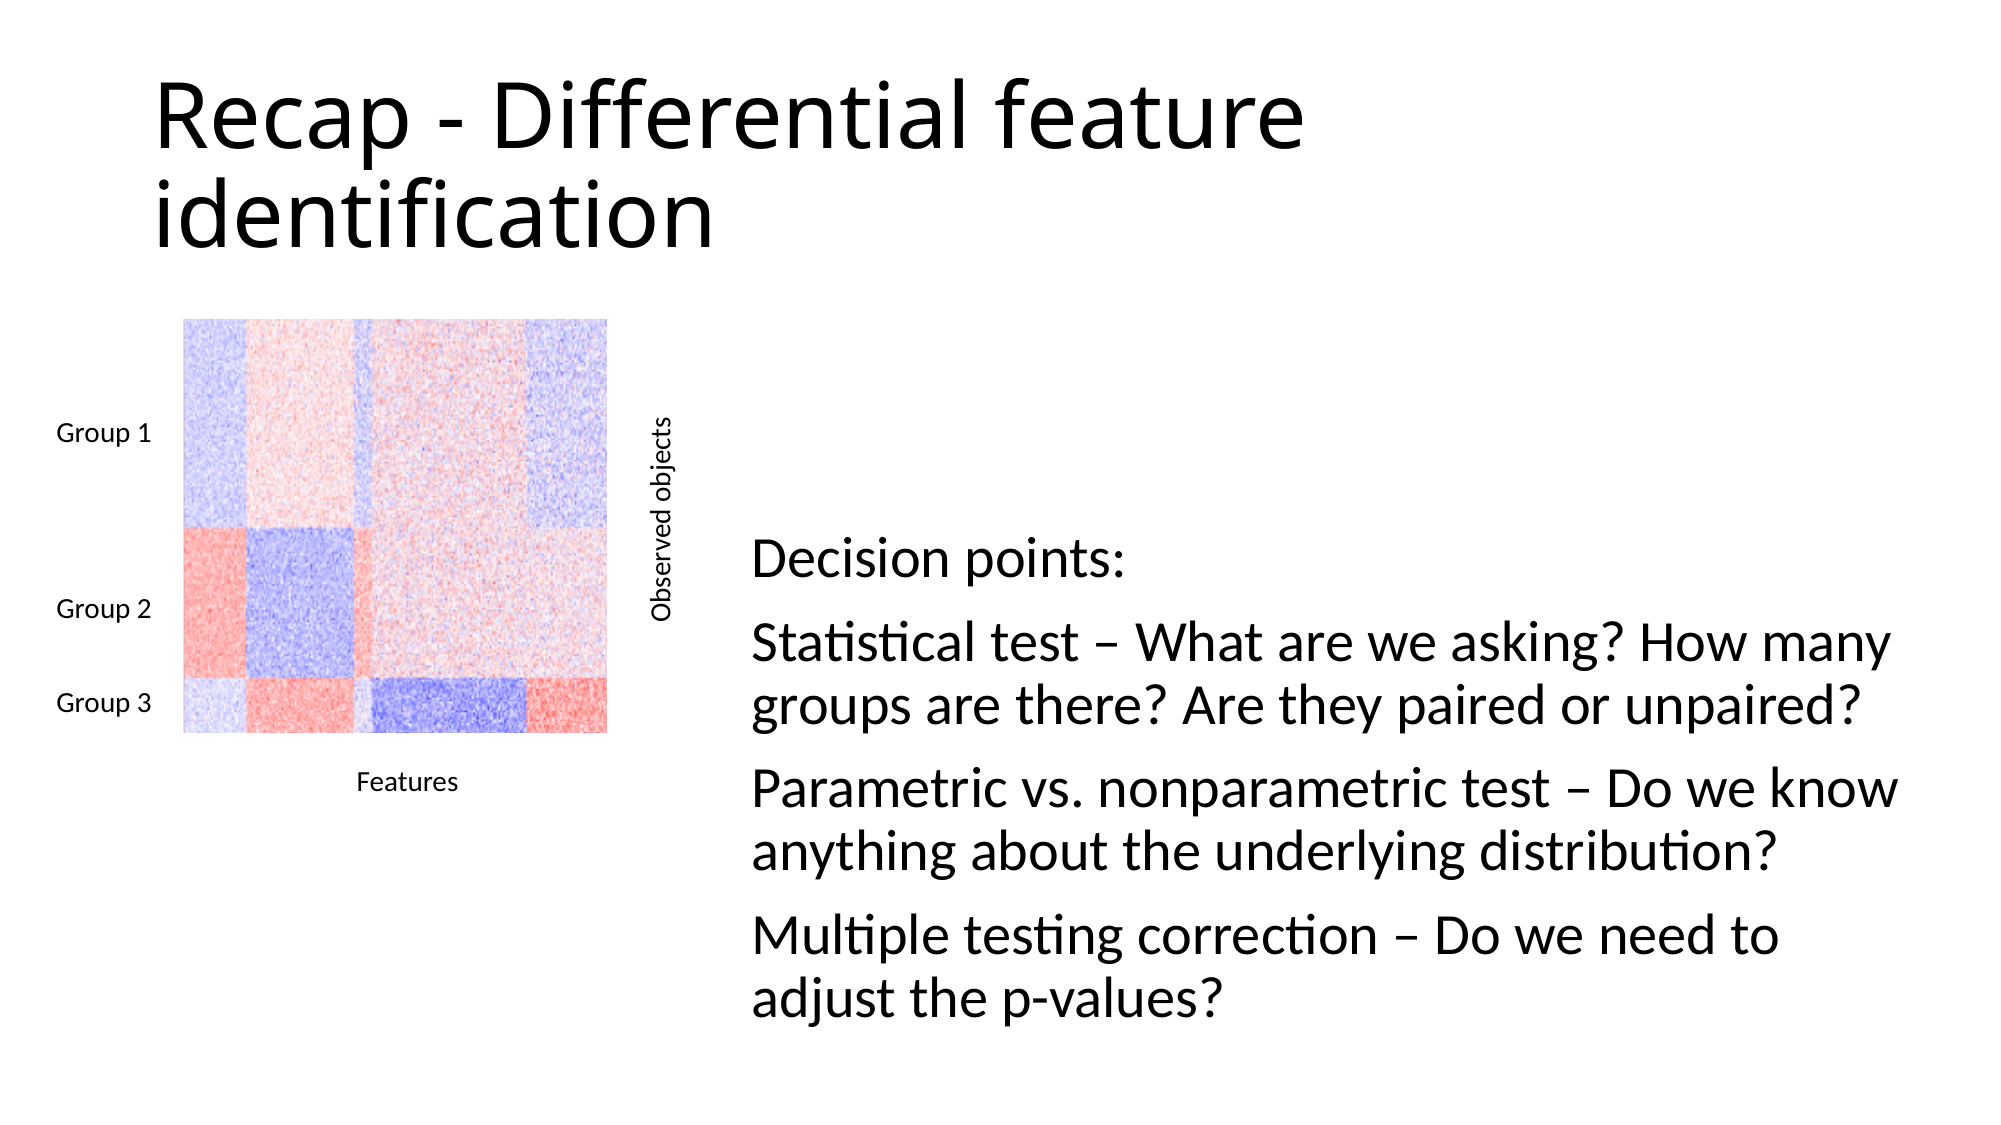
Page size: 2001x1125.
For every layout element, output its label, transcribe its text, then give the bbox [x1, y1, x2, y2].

list Decision points: Statistical test – What are we asking? How many groups are there? Are they paired or unpaired? Parametric vs. nonparametric test – Do we know anything about the underlying distribution? Multiple testing correction – Do we need to adjust the p-values? [736, 519, 1927, 1066]
title Recap - Differential feature identification [137, 59, 1863, 278]
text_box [41, 319, 685, 806]
